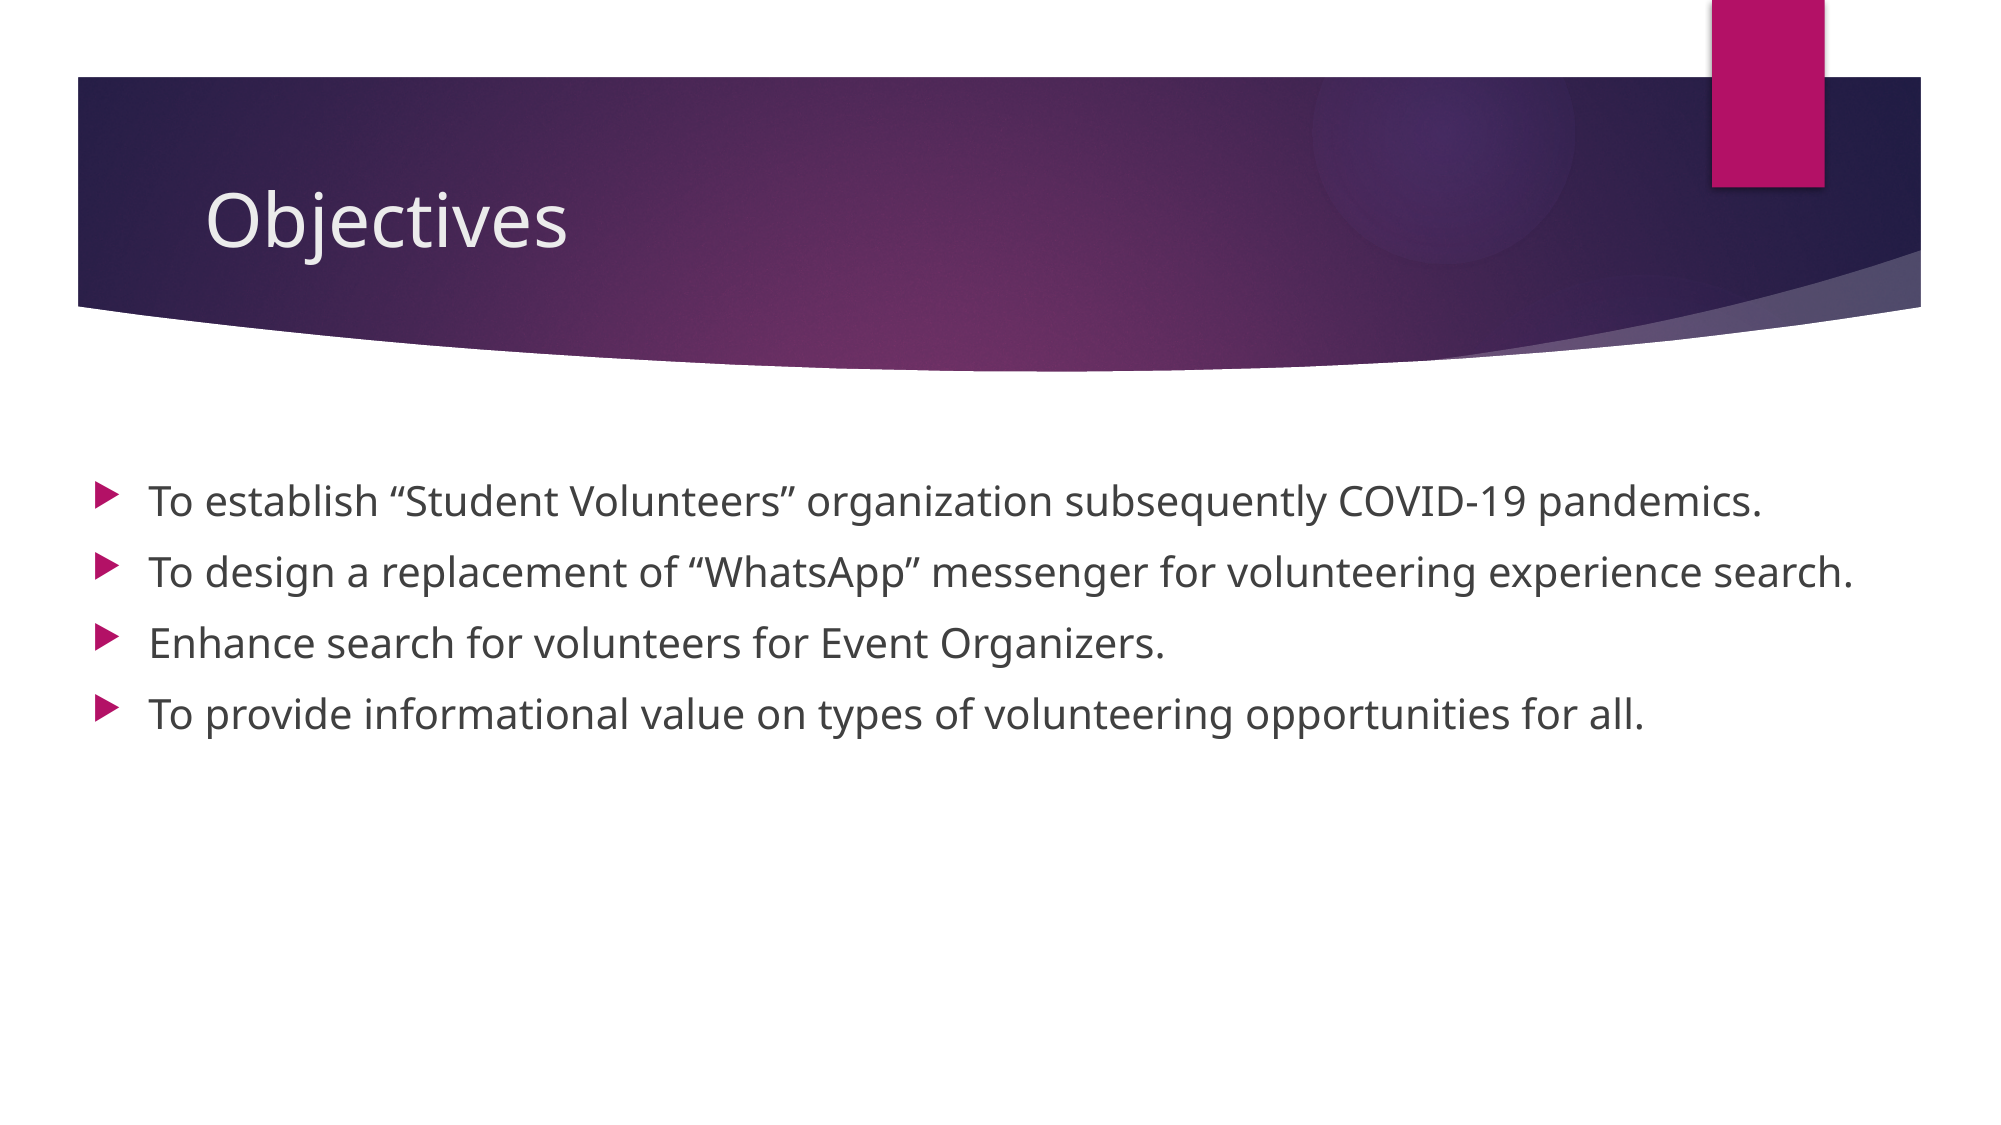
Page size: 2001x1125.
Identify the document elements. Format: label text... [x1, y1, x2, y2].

list To establish “Student Volunteers” organization subsequently COVID-19 pandemics. To design a replacement of “WhatsApp” messenger for volunteering experience search. Enhance search for volunteers for Event Organizers. To provide informational value on types of volunteering opportunities for all. [77, 366, 1886, 927]
title Objectives [189, 159, 1627, 276]
